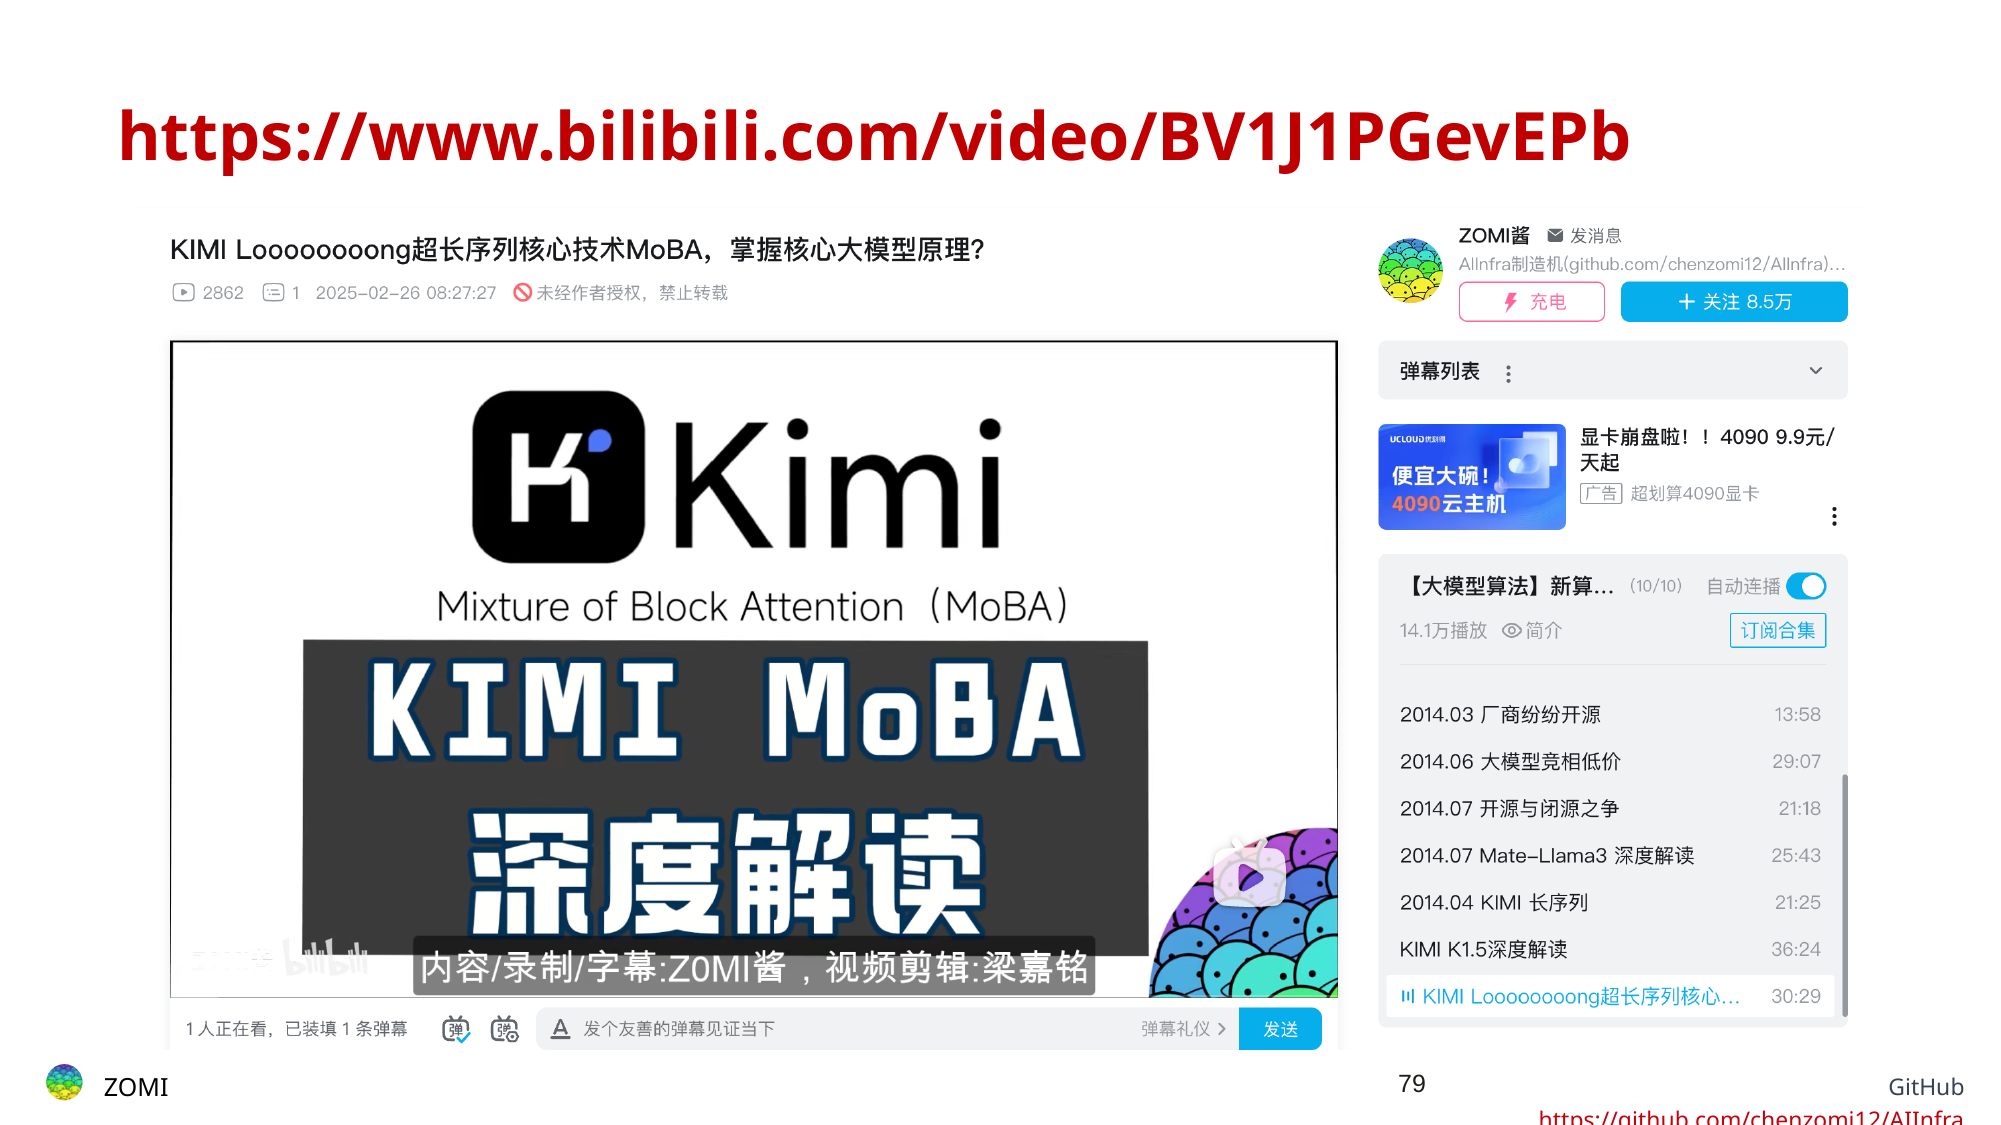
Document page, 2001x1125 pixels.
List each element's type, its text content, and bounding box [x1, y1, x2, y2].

picture [135, 205, 1866, 1050]
picture [47, 1065, 82, 1100]
title https://www.bilibili.com/video/BV1J1PGevEPb [102, 85, 1901, 183]
